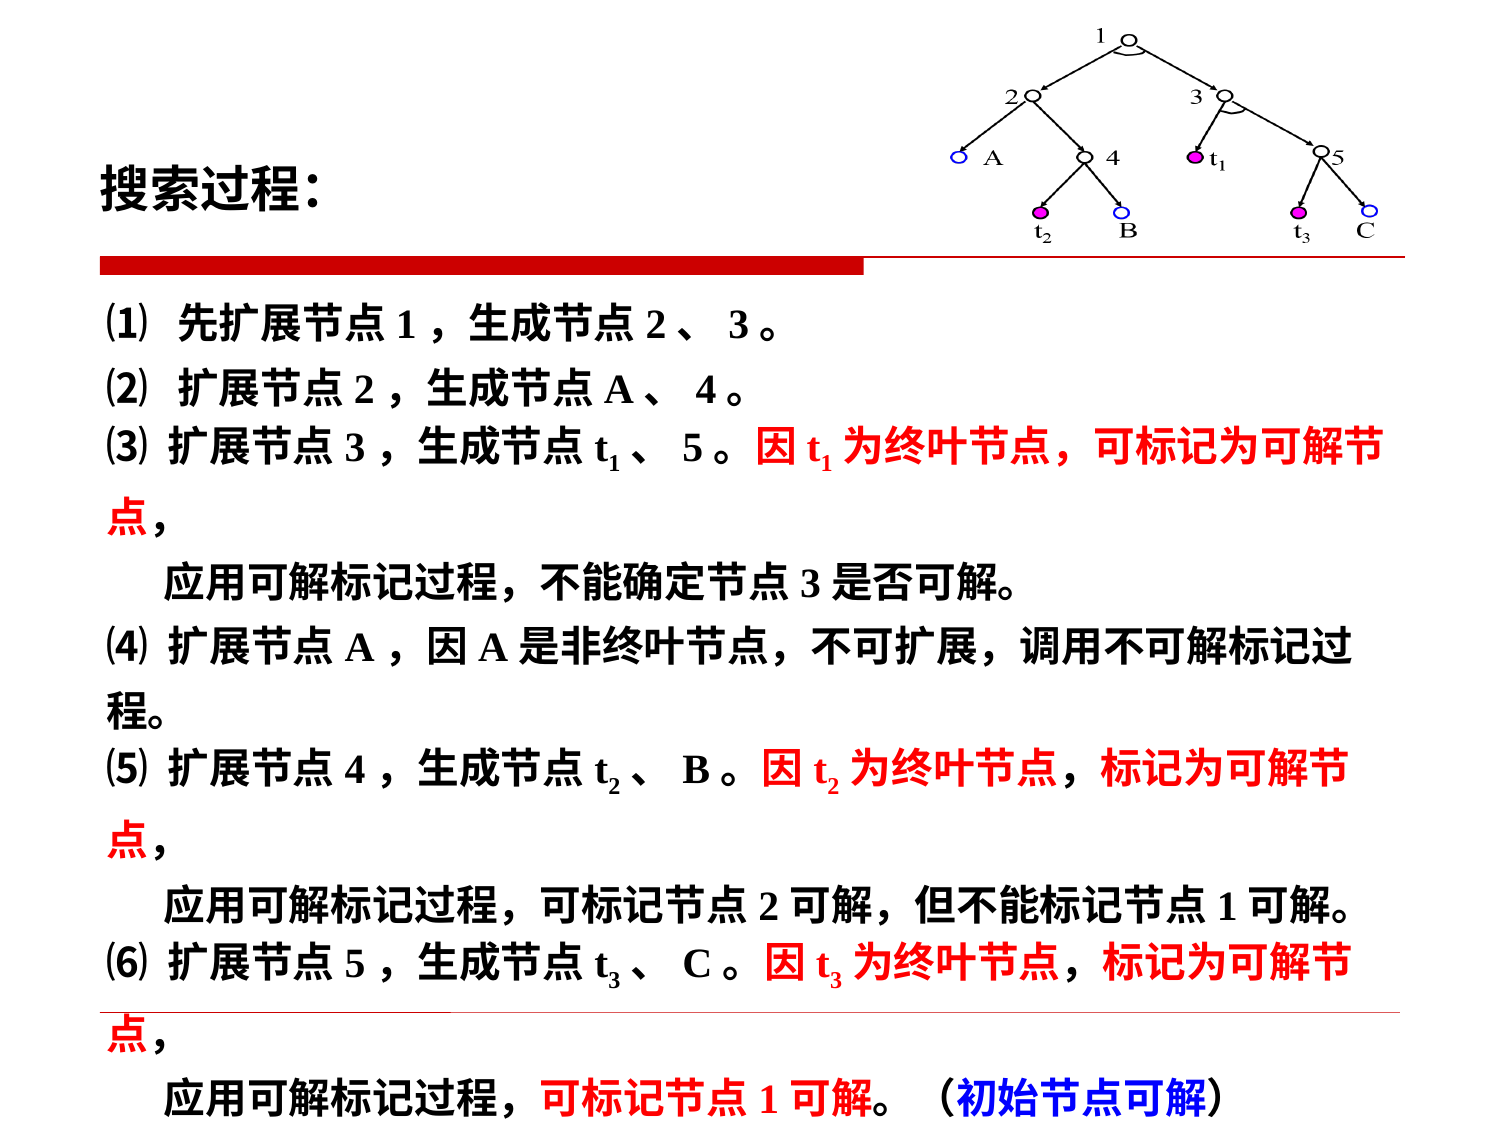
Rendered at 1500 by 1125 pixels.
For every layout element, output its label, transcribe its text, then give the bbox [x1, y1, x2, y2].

text_box ⑴ 先扩展节点1，生成节点2、3。 ⑵ 扩展节点2，生成节点A、4。 ⑶ 扩展节点3，生成节点t1、5。因t1为终叶节点，可标记为可解节点， 应用可解标记过程，不能确定节点3是否可解。 ⑷ 扩展节点A，因A是非终叶节点，不可扩展，调用不可解标记过程。 ⑸ 扩展节点4，生成节点t2、B。因t2为终叶节点，标记为可解节点， 应用可解标记过程，可标记节点2可解，但不能标记节点1可解。 ⑹ 扩展节点5，生成节点t3、C。因t3为终叶节点，标记为可解节点， 应用可解标记过程，可标记节点1可解。（初始节点可解） ⑺ 搜索成功，得到由节点1、2、3、4、5和节点t1、t2、t3构成的解树。 [106, 274, 1400, 1125]
text_box 搜索过程： [99, 149, 363, 225]
picture [949, 14, 1424, 256]
